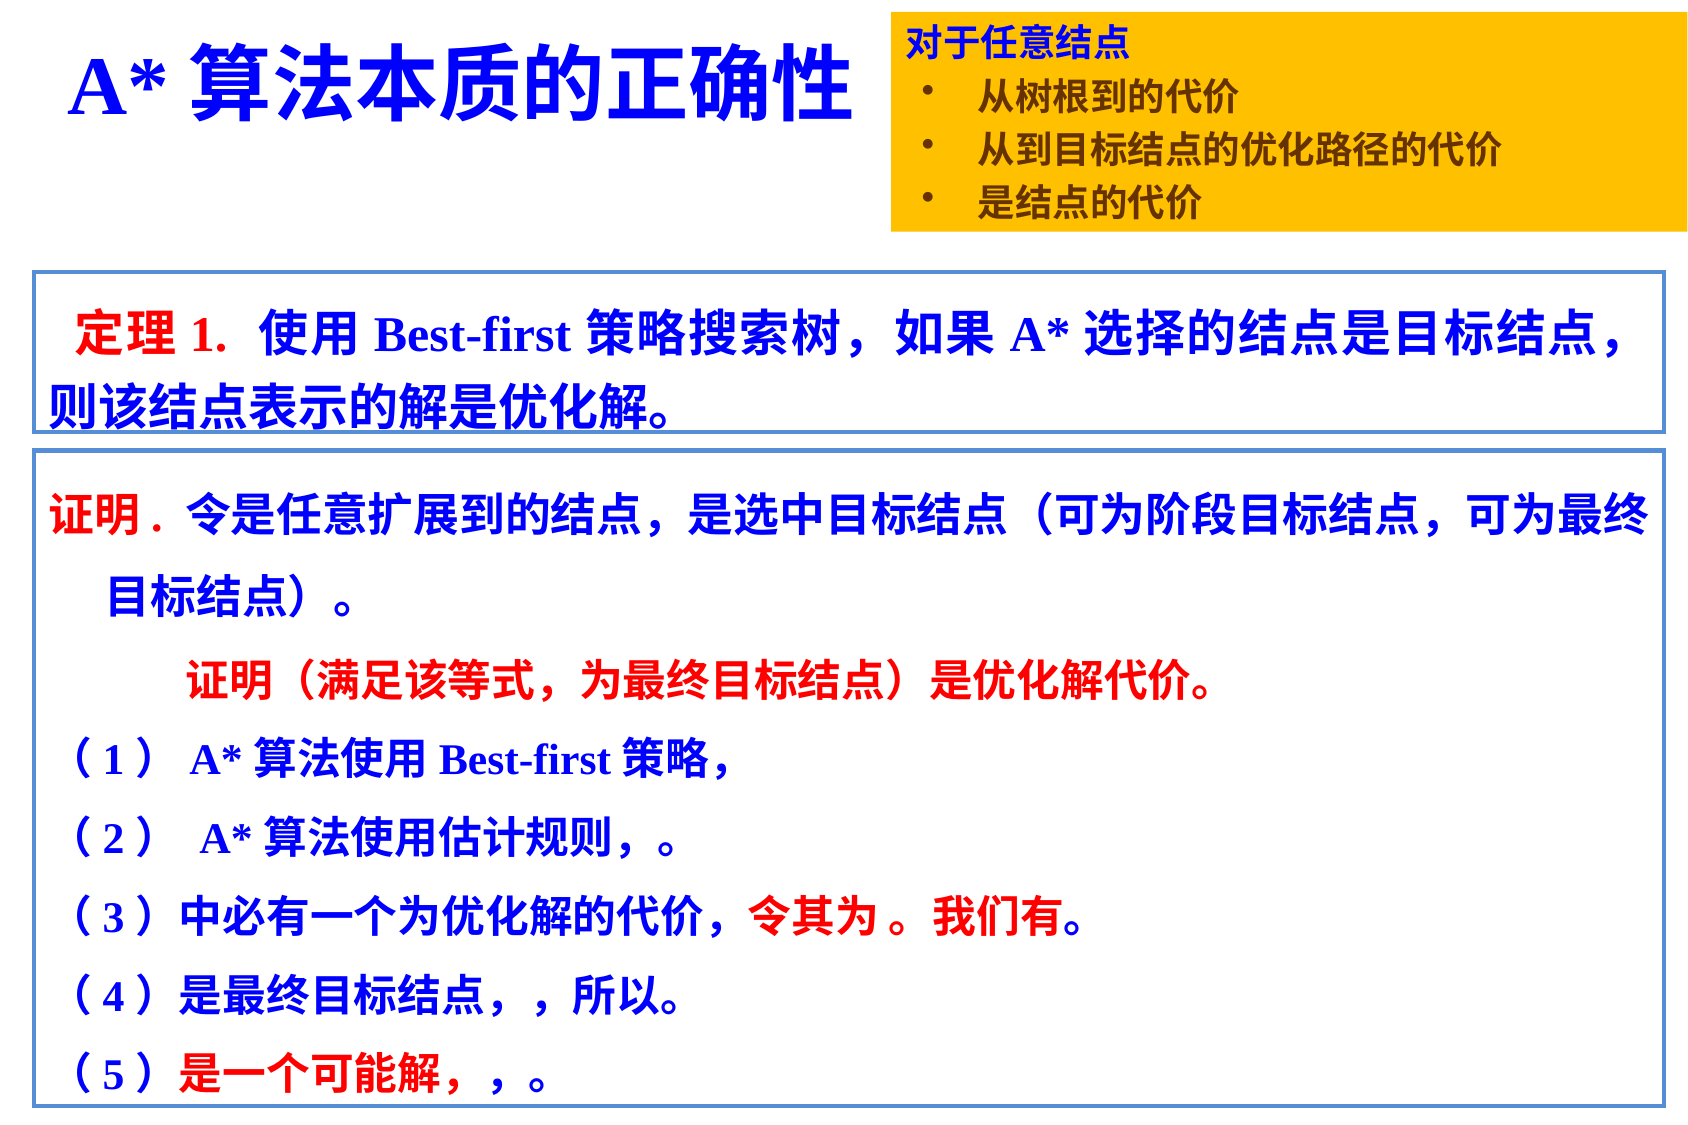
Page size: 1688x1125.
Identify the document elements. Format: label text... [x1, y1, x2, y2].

text_box 定理1. 使用Best-first策略搜索树，如果A*选择的结点是目标结点，则该结点表示的解是优化解。 [33, 271, 1664, 433]
text_box A*算法本质的正确性 [52, 35, 891, 141]
text_box [11, 11, 360, 161]
